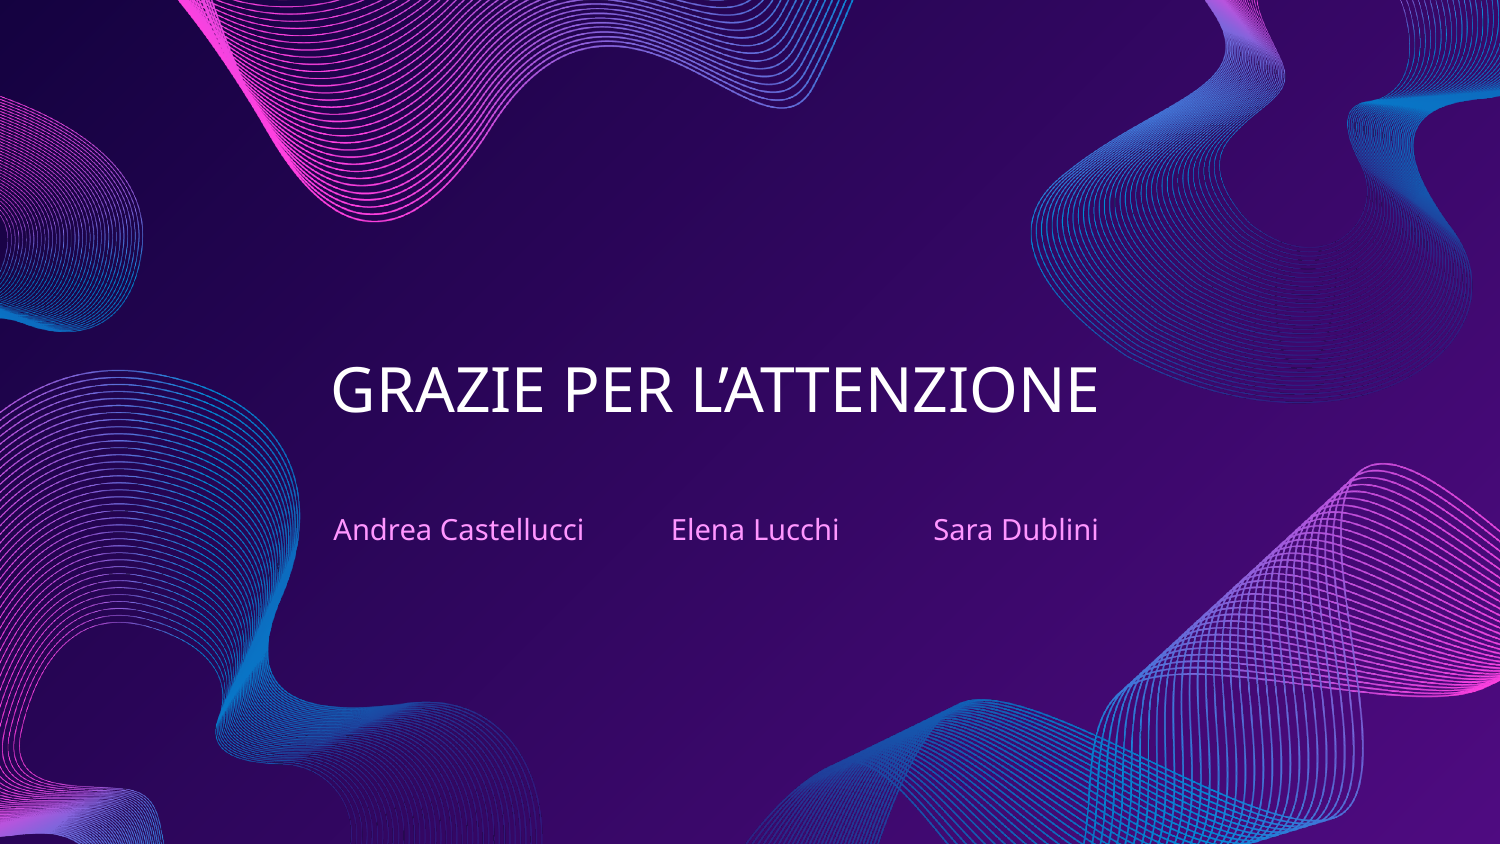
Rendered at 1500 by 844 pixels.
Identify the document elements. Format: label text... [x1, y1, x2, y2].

title GRAZIE PER L’ATTENZIONE [252, 312, 1180, 463]
title Andrea Castellucci Elena Lucchi Sara Dublini [221, 480, 1212, 578]
picture [0, 0, 1500, 844]
